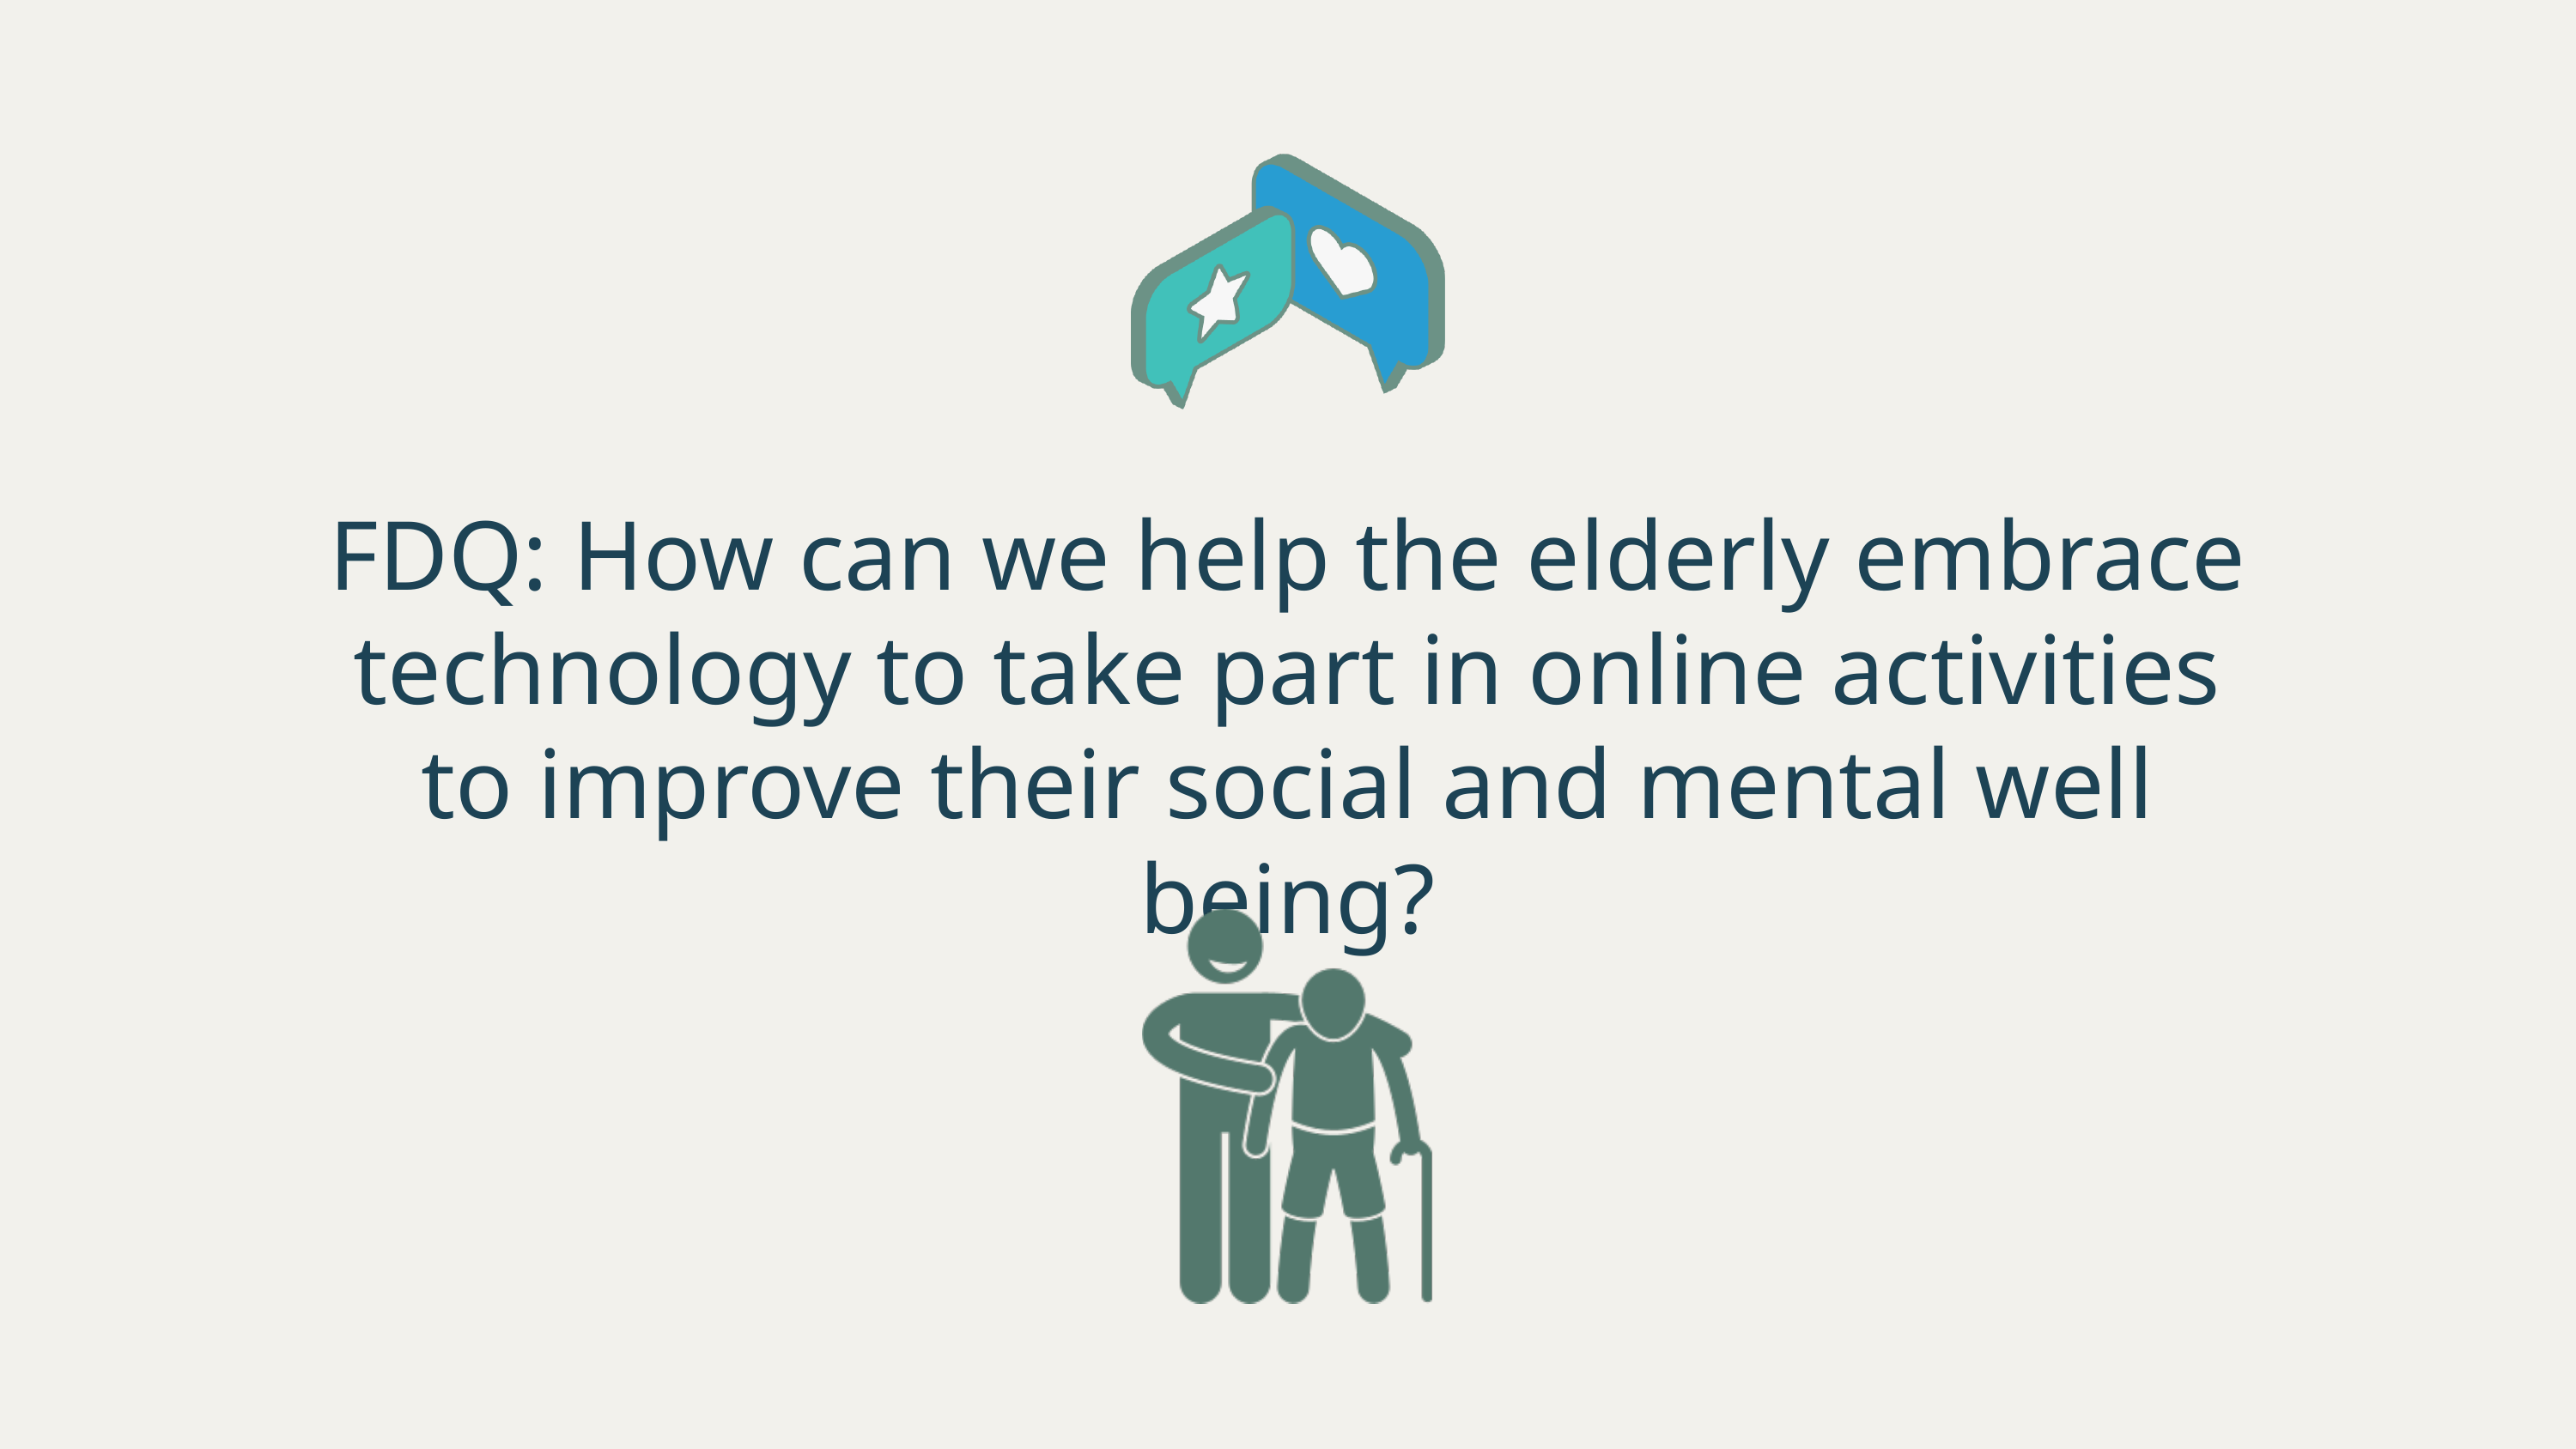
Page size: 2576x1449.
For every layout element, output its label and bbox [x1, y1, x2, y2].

text_box [316, 151, 2260, 836]
picture [1142, 909, 1434, 1304]
